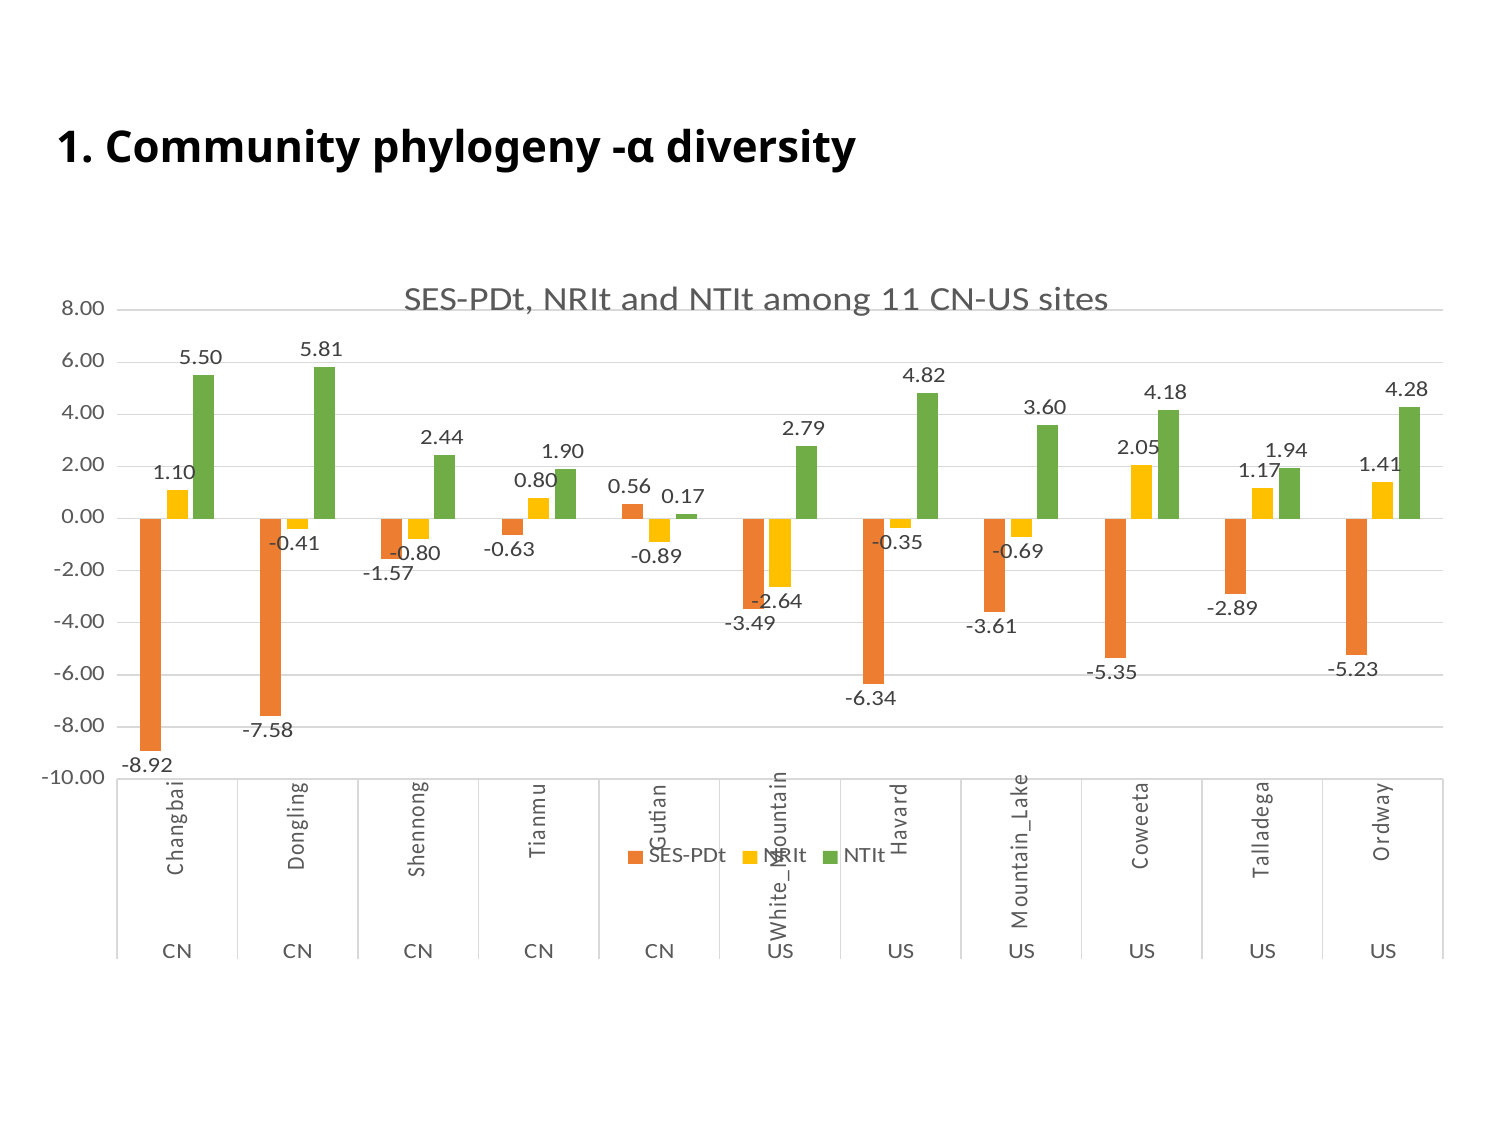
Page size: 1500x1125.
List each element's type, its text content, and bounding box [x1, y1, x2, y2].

text_box 1. Community phylogeny -α diversity [41, 110, 1071, 179]
chart [41, 255, 1459, 964]
